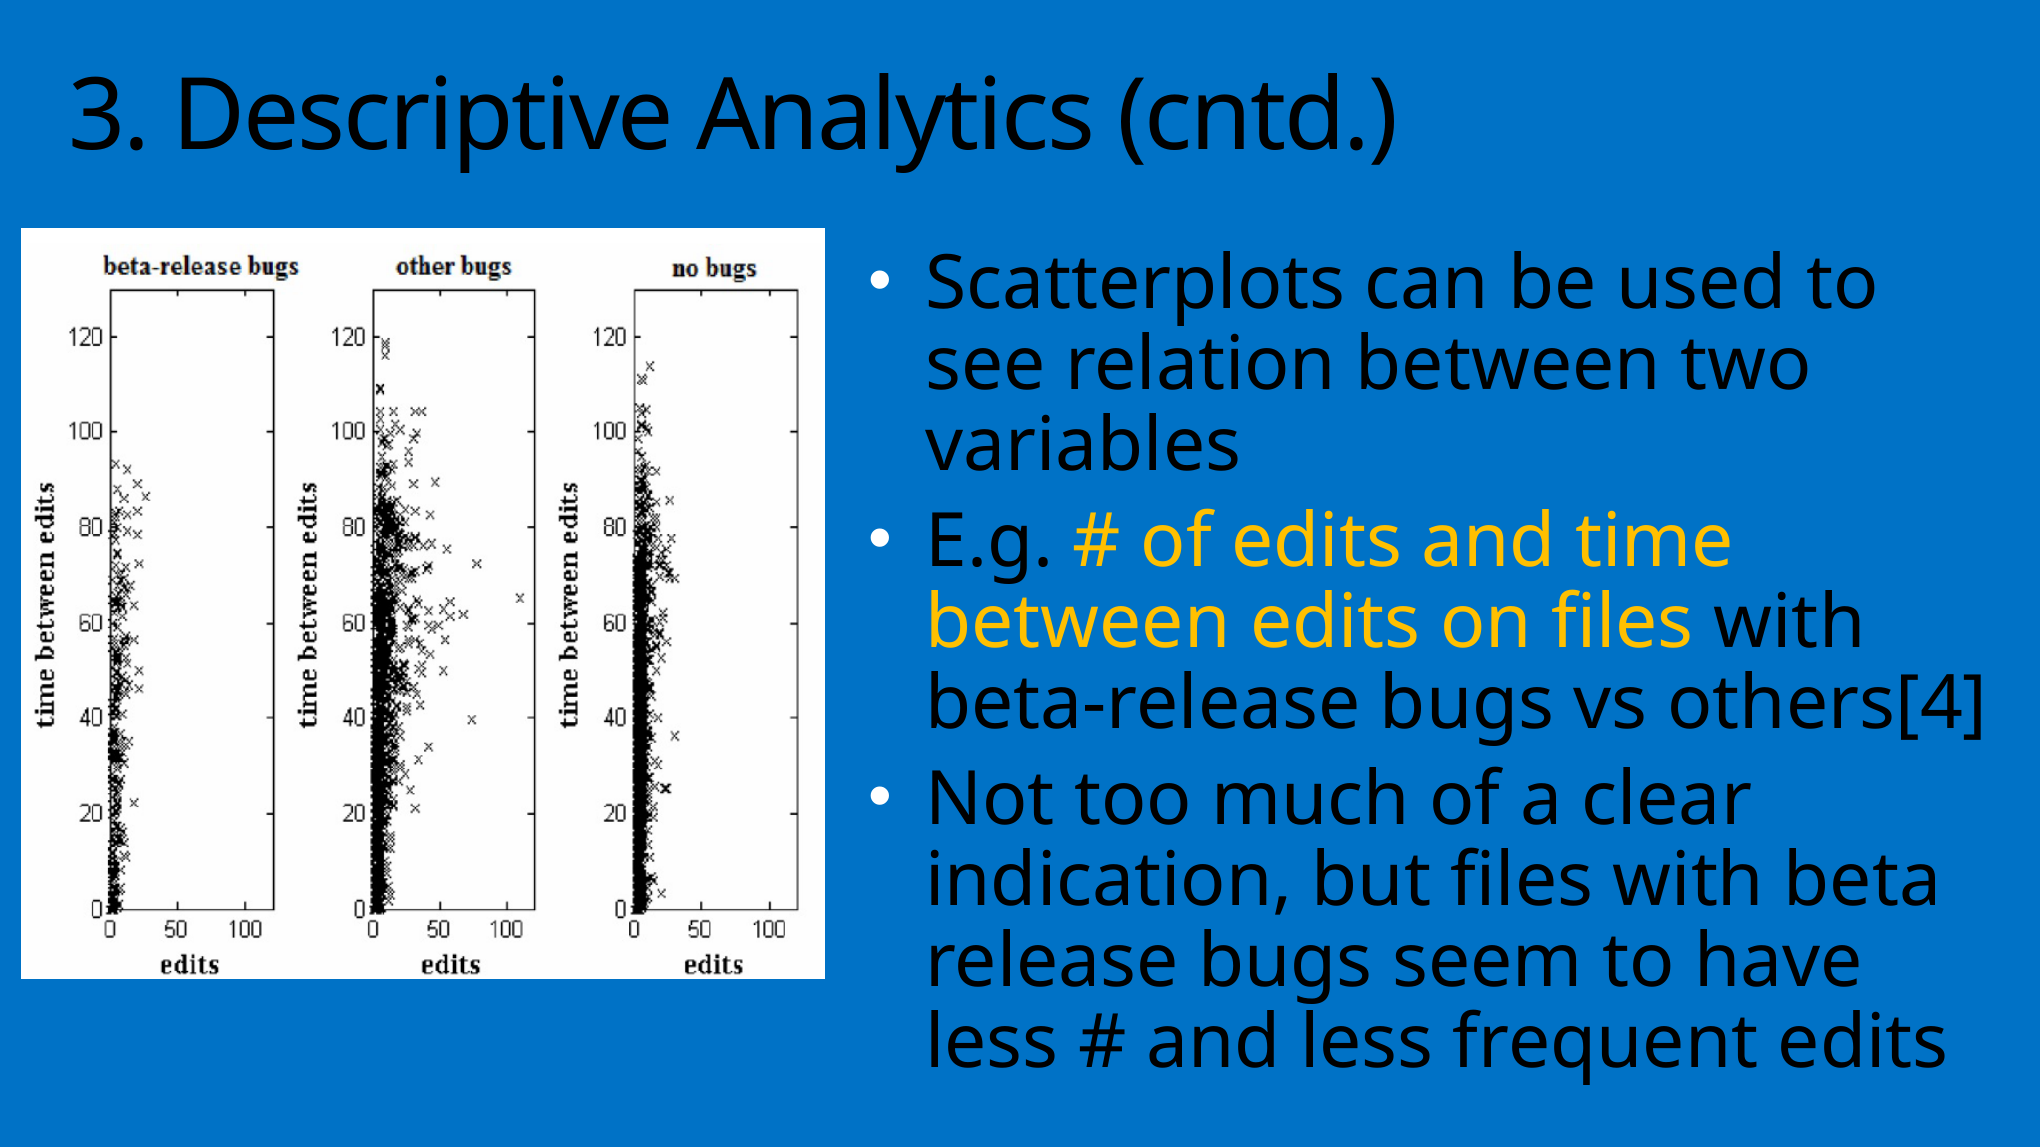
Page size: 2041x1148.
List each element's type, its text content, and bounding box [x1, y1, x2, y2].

list Scatterplots can be used to see relation between two variables E.g. # of edits and time between edits on files with beta-release bugs vs others[4] Not too much of a clear indication, but files with beta release bugs seem to have less # and less frequent edits [845, 228, 2016, 1032]
title 3. Descriptive Analytics (cntd.) [45, 48, 1996, 199]
picture [20, 228, 826, 979]
